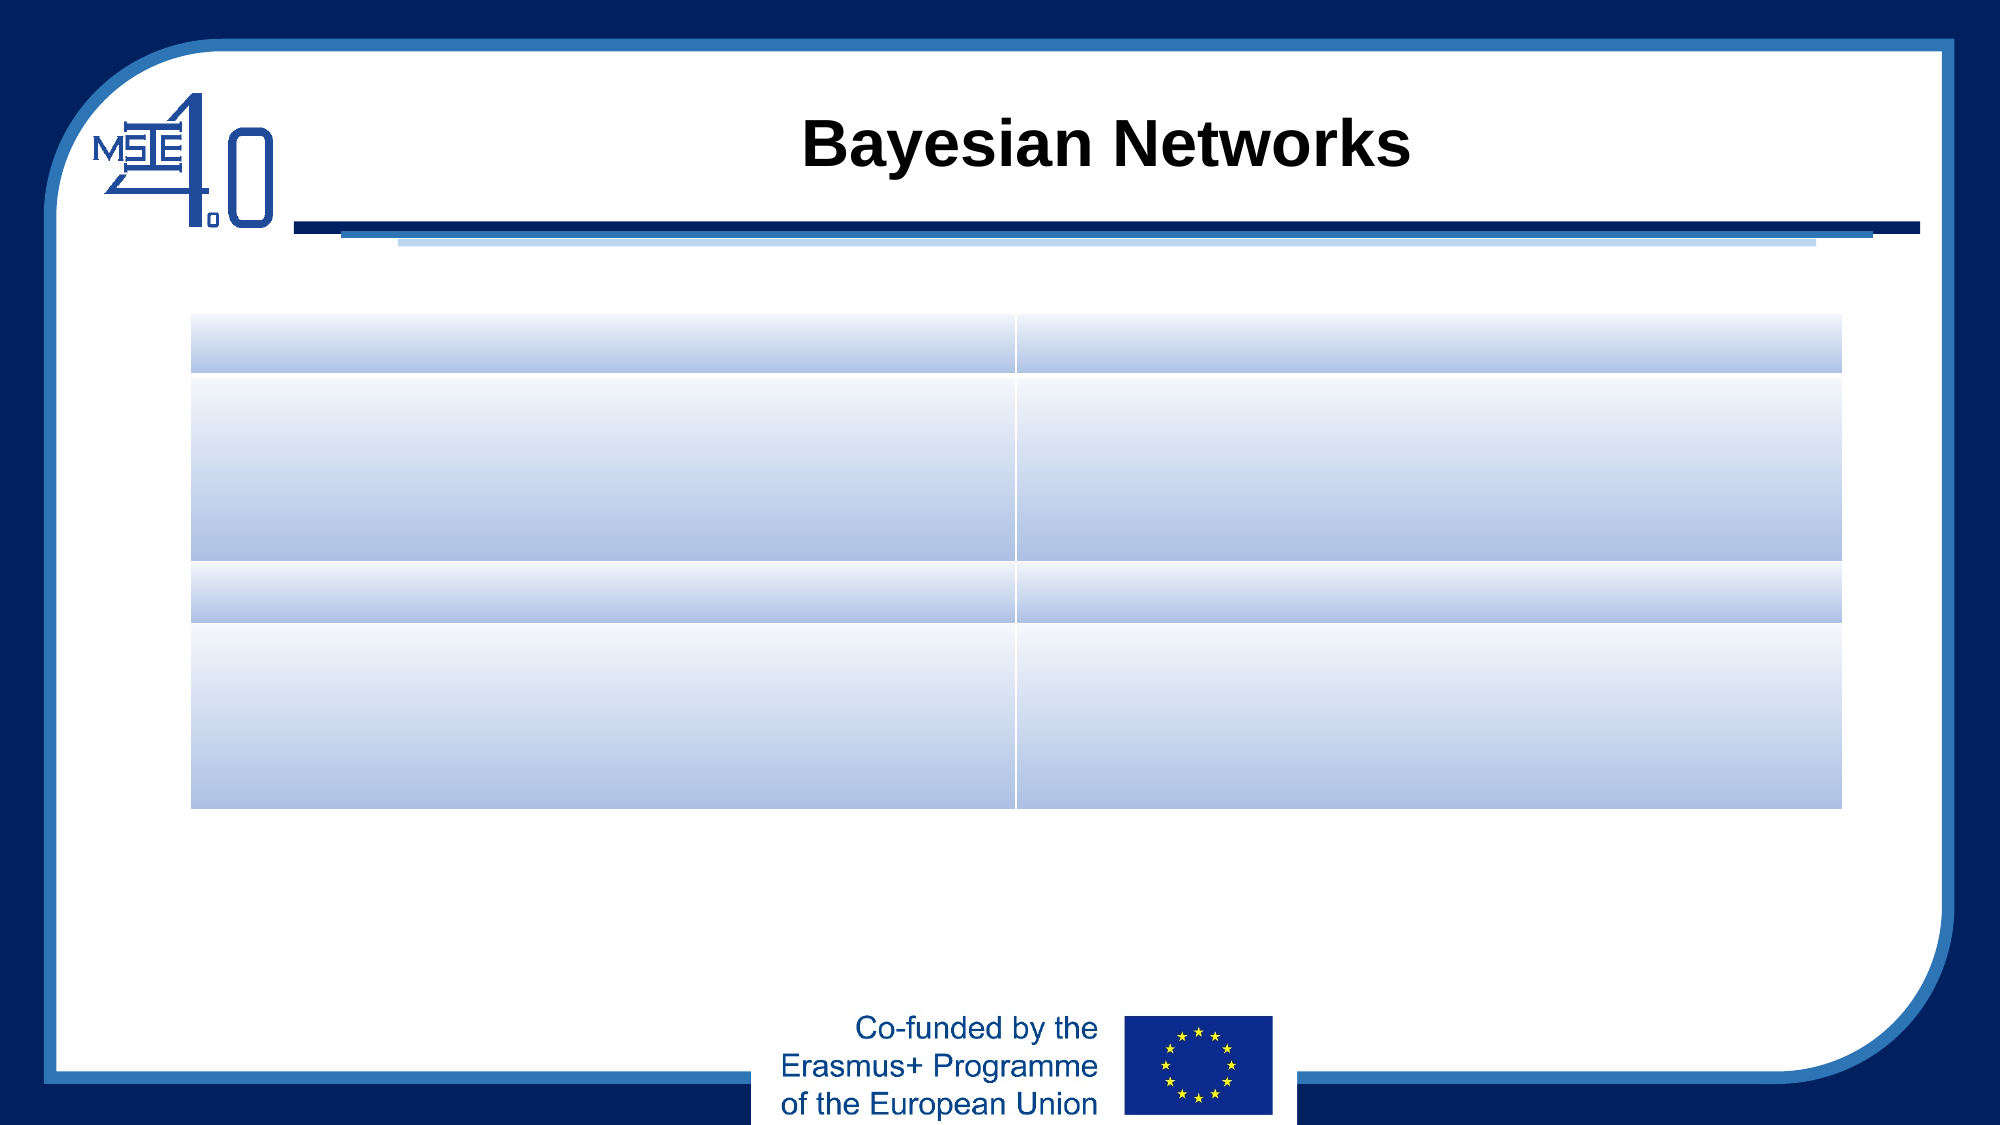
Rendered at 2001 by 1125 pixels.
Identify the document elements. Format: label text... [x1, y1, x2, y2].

text_box [0, 0, 2000, 97]
picture [751, 1003, 1298, 1125]
title Bayesian Networks [294, 97, 1921, 220]
